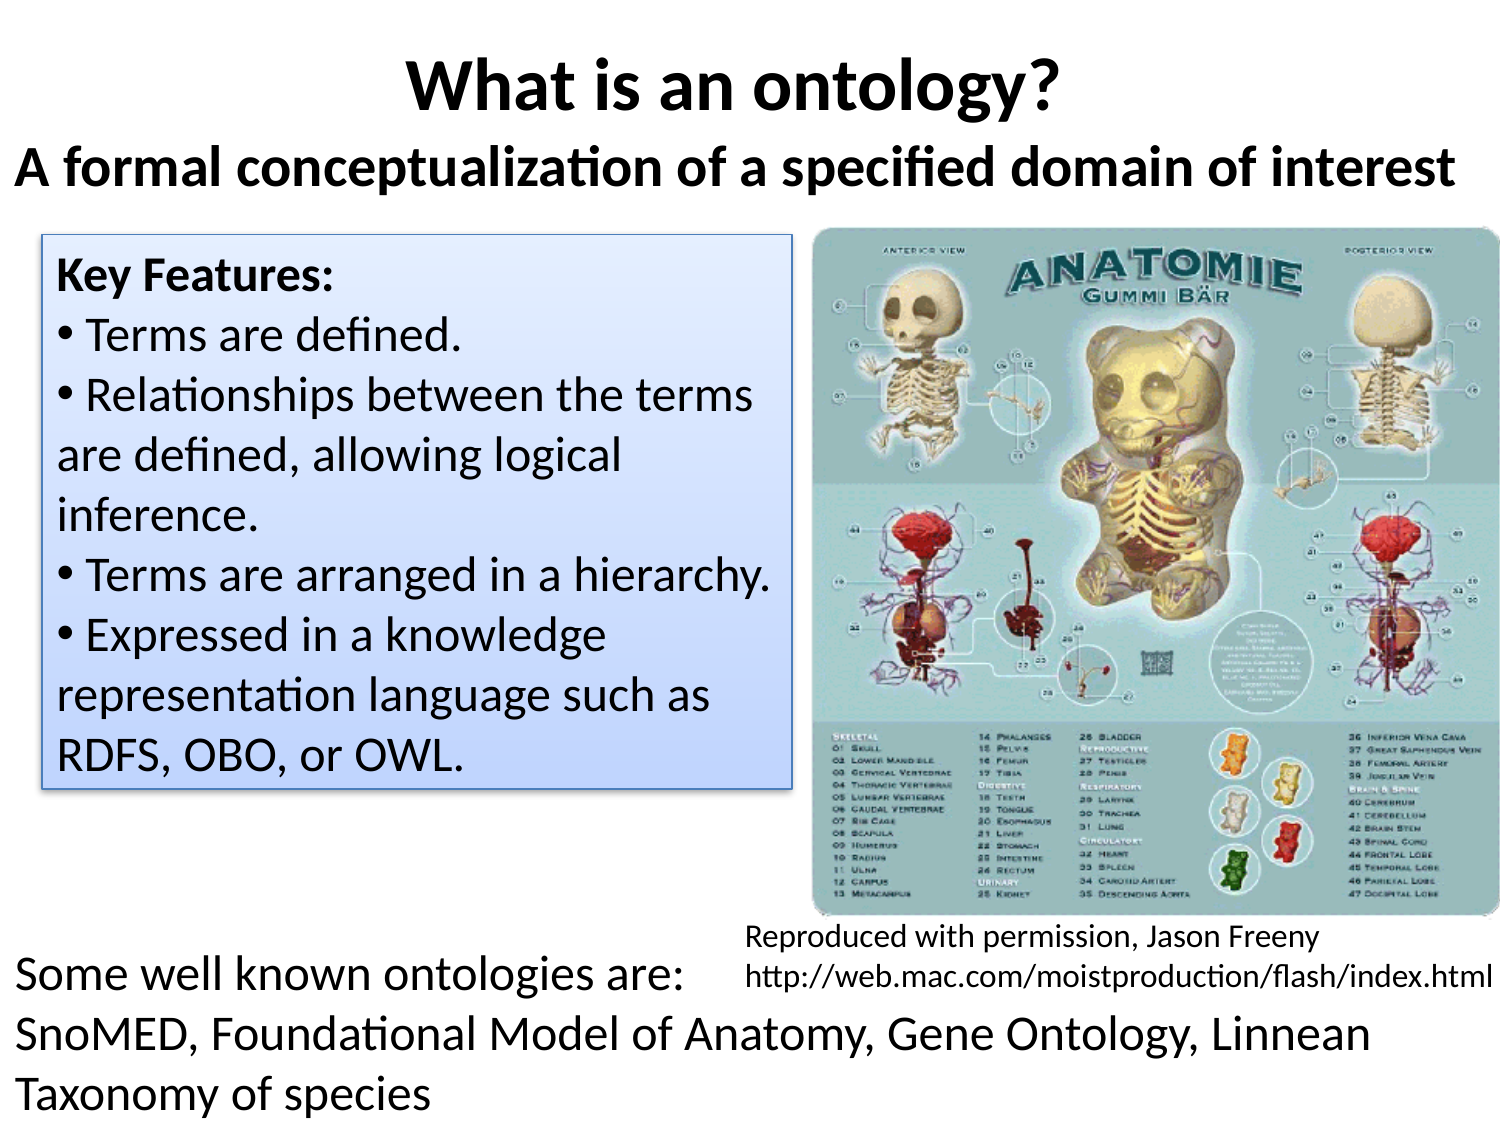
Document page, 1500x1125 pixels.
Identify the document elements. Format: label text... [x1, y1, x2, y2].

text_box Some well known ontologies are: SnoMED, Foundational Model of Anatomy, Gene Ontology, Linnean Taxonomy of species [0, 932, 1500, 1125]
text_box A formal conceptualization of a specified domain of interest [0, 120, 1500, 206]
text_box Key Features: Terms are defined. Relationships between the terms are defined, allowing logical inference. Terms are arranged in a hierarchy. Expressed in a knowledge representation language such as RDFS, OBO, or OWL. [41, 234, 793, 790]
text_box Reproduced with permission, Jason Freeny http://web.mac.com/moistproduction/flash/index.html [730, 906, 1500, 1002]
text_box What is an ontology? [390, 28, 1120, 134]
picture [809, 224, 1500, 920]
